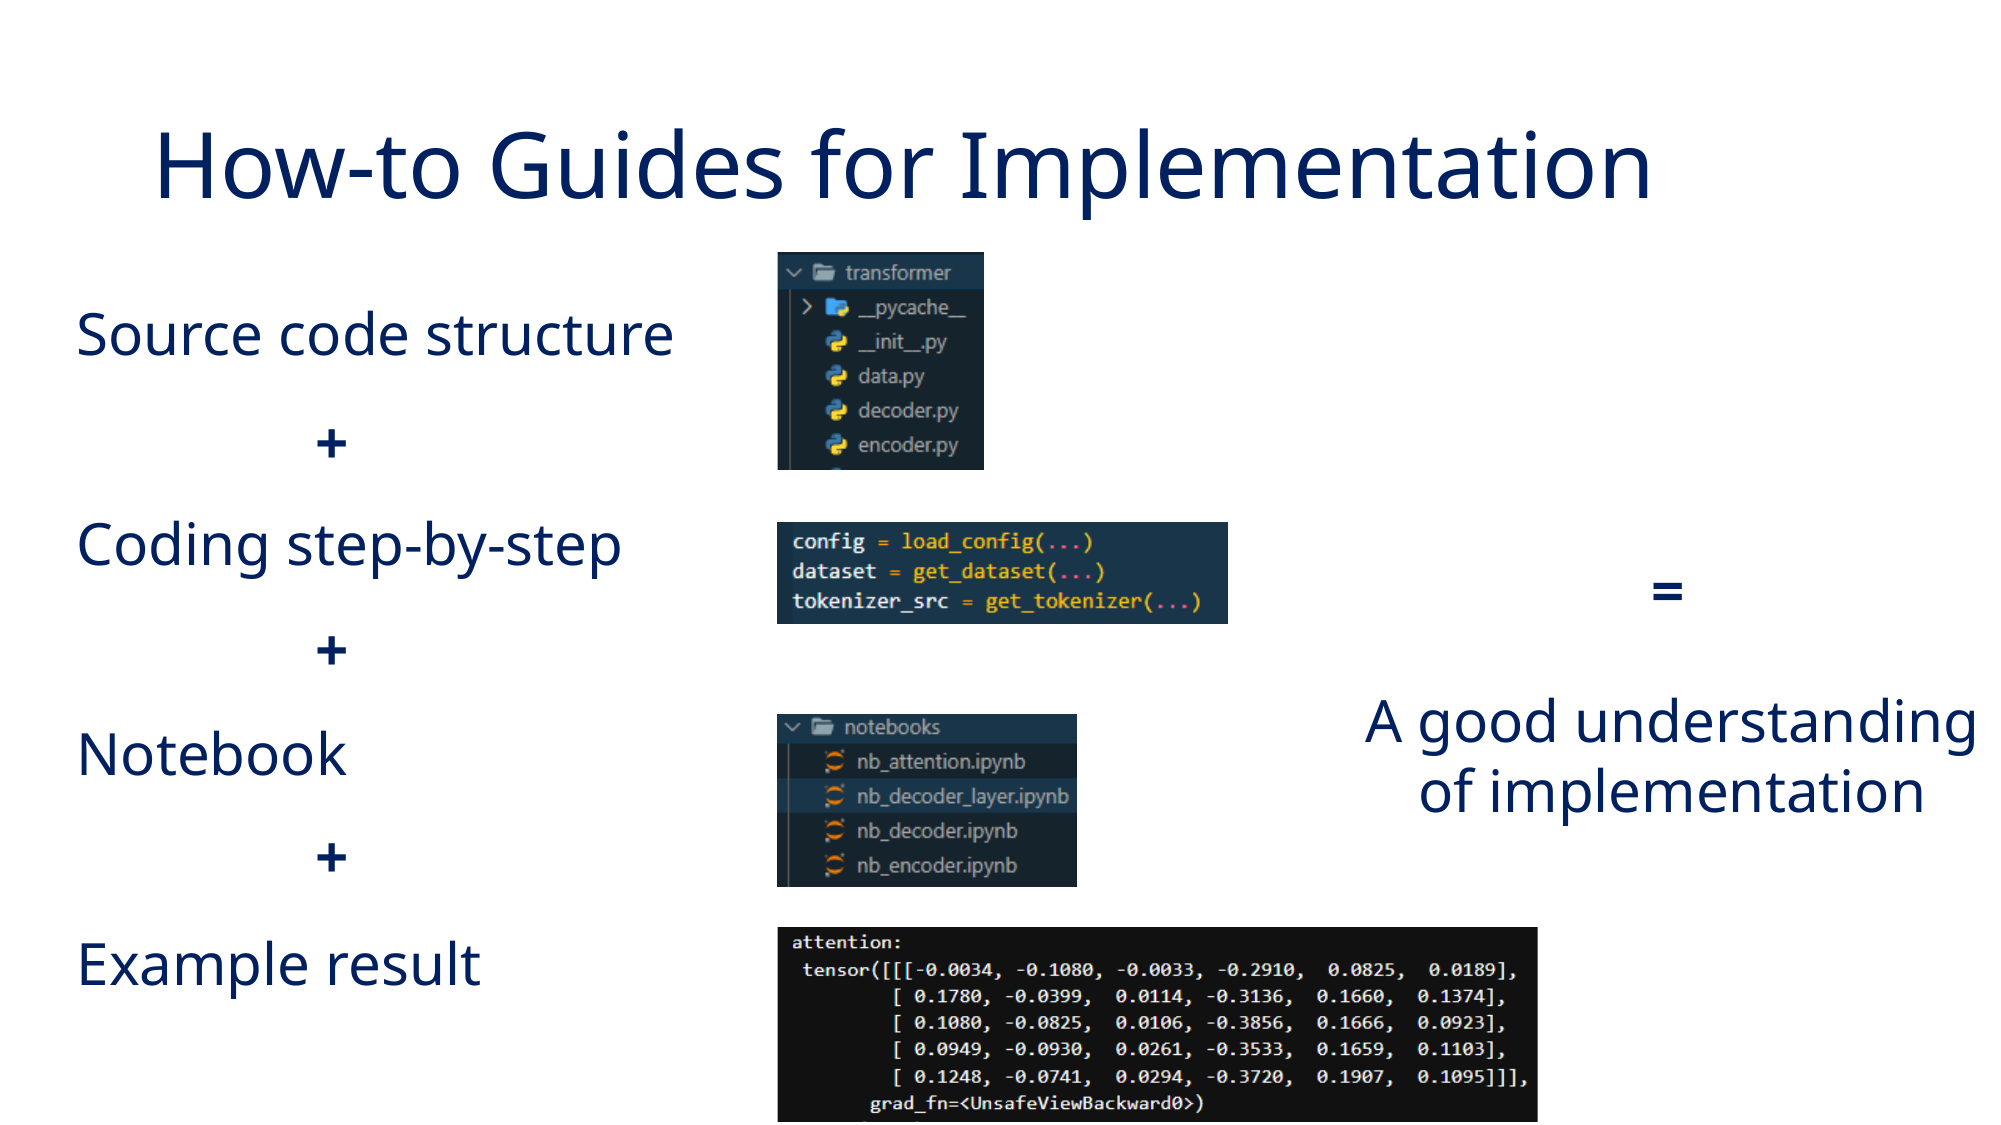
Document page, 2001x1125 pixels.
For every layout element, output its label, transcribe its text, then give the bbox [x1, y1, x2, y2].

text_box + [300, 813, 364, 898]
text_box = [1636, 547, 1700, 632]
text_box + [300, 606, 364, 691]
text_box Source code structure Coding step-by-step Notebook Example result [61, 290, 691, 1005]
picture [777, 521, 1229, 625]
title How-to Guides for Implementation [137, 59, 1863, 278]
picture [777, 251, 985, 471]
picture [777, 927, 1539, 1123]
text_box A good understanding of implementation [1325, 676, 2000, 832]
text_box + [300, 398, 364, 484]
picture [777, 713, 1077, 887]
